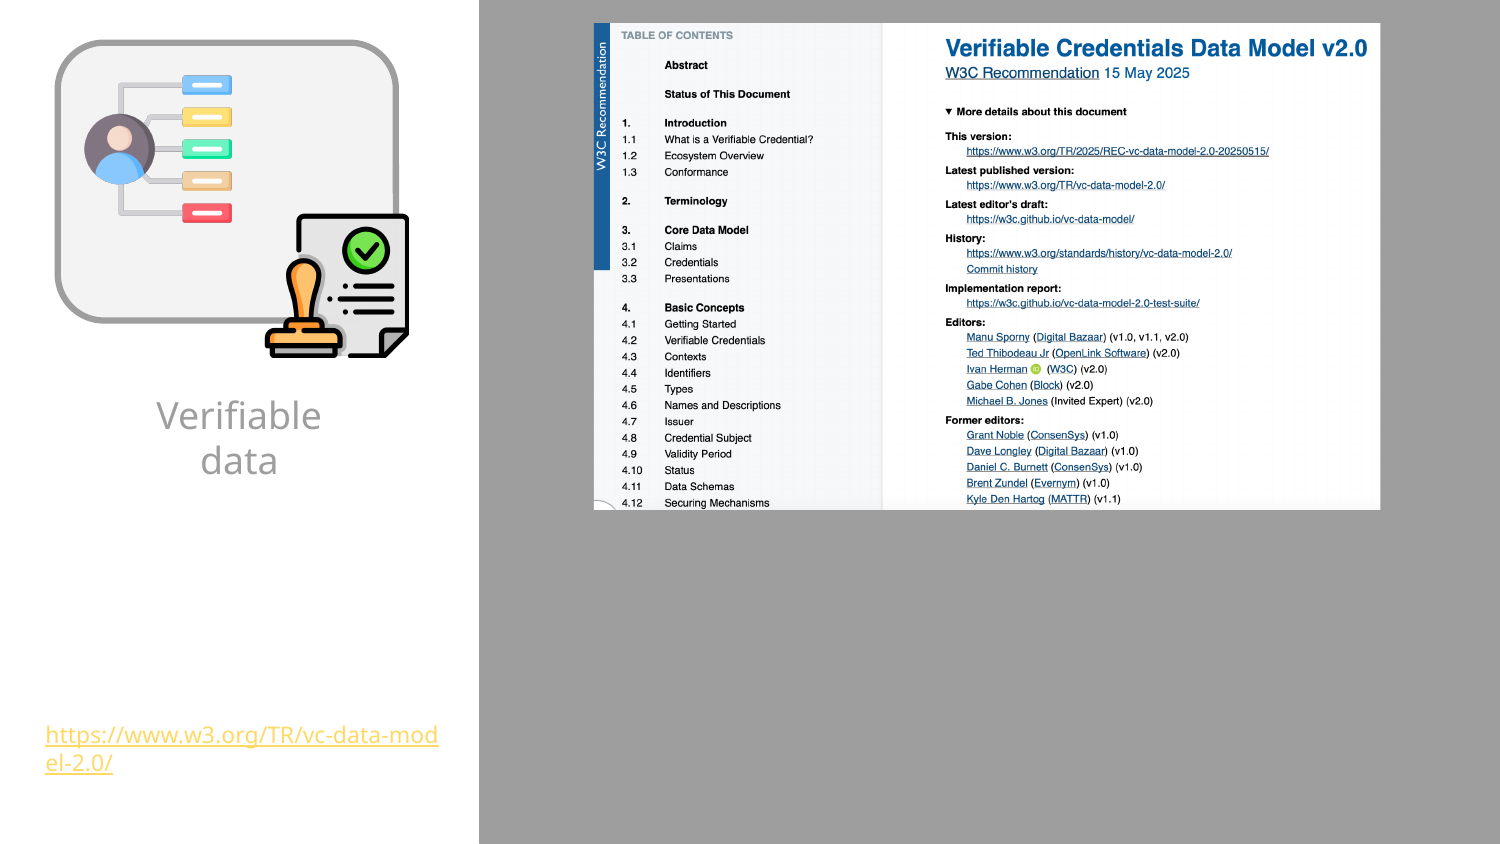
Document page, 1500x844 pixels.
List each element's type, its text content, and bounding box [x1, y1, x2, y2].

text_box [480, 0, 1500, 844]
picture [81, 73, 234, 225]
text_box [57, 42, 396, 321]
text_box https://www.w3.org/TR/vc-data-model-2.0/ [30, 701, 460, 775]
picture [263, 213, 409, 359]
text_box Verifiable data [99, 377, 380, 498]
picture [593, 23, 1381, 510]
